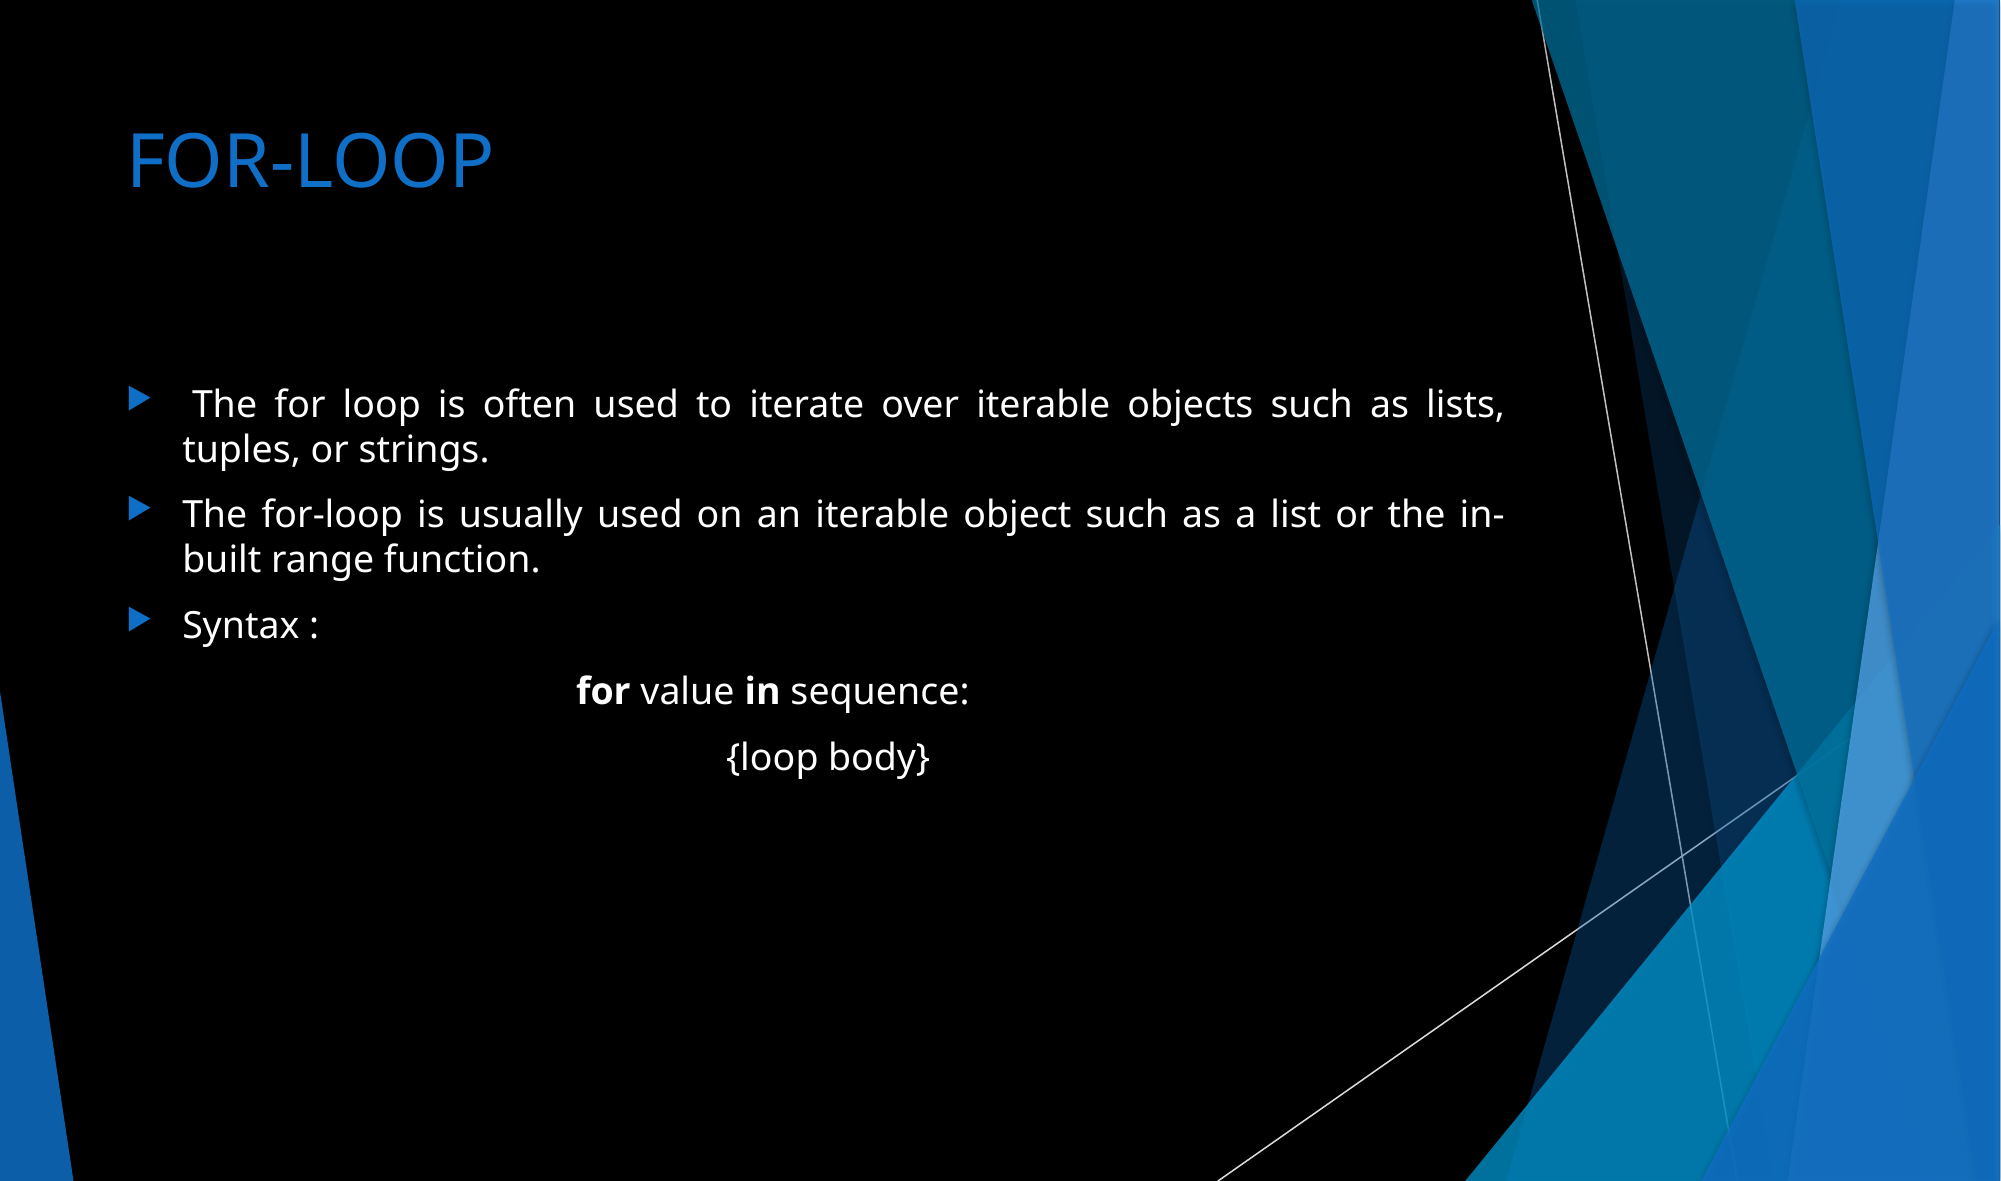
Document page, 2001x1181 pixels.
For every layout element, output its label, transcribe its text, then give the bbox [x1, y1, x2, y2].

list The for loop is often used to iterate over iterable objects such as lists, tuples, or strings. The for-loop is usually used on an iterable object such as a list or the in-built range function. Syntax : for value in sequence: {loop body} [111, 372, 1522, 1041]
title FOR-LOOP [111, 105, 1522, 333]
